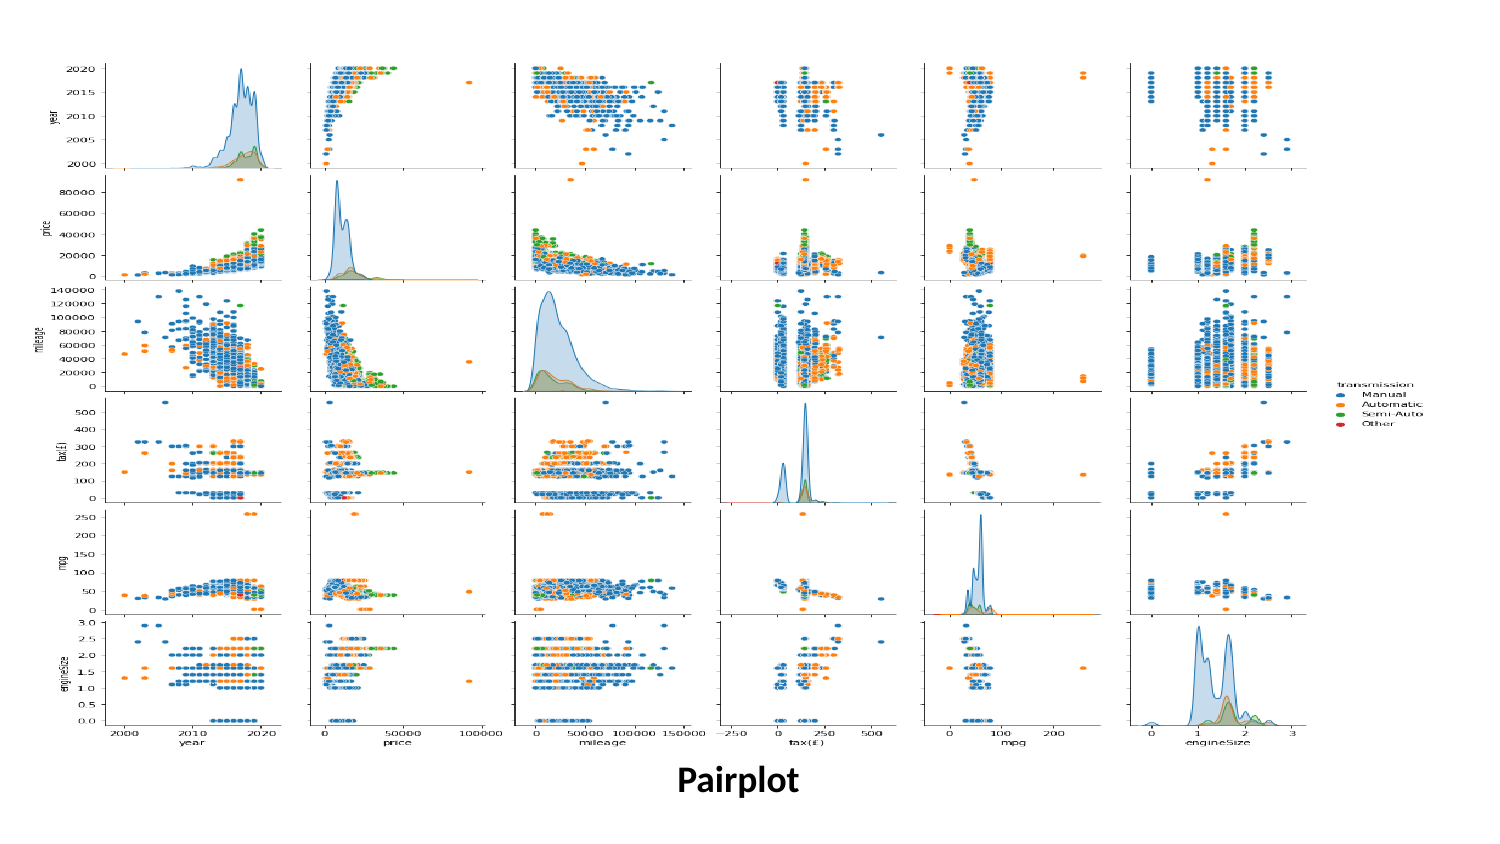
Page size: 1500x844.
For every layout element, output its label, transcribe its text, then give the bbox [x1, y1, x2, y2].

text_box Pairplot [139, 758, 1338, 808]
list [25, 59, 1434, 750]
